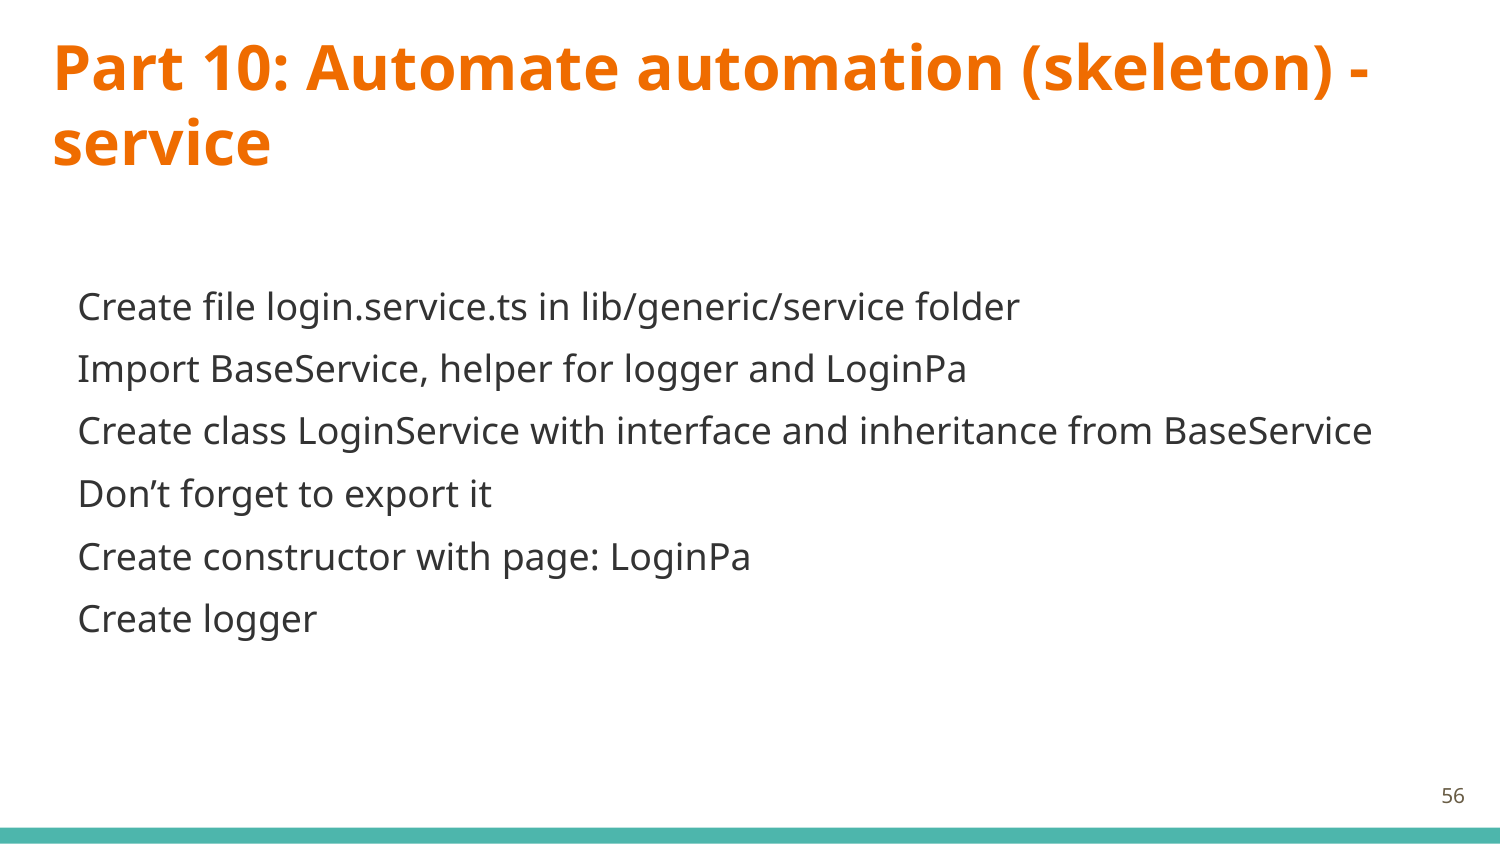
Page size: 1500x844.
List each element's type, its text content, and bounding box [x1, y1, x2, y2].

list Create file login.service.ts in lib/generic/service folder [62, 267, 1436, 330]
list Don’t forget to export it [62, 455, 1436, 517]
list Create class LoginService with interface and inheritance from BaseService [62, 392, 1436, 455]
list Import BaseService, helper for logger and LoginPa [62, 330, 1436, 392]
slide_number ‹#› [1389, 764, 1480, 830]
list Create logger [62, 579, 1436, 659]
title Part 10: Automate automation (skeleton) - service [37, 12, 1436, 99]
list Create constructor with page: LoginPa [62, 517, 1436, 579]
